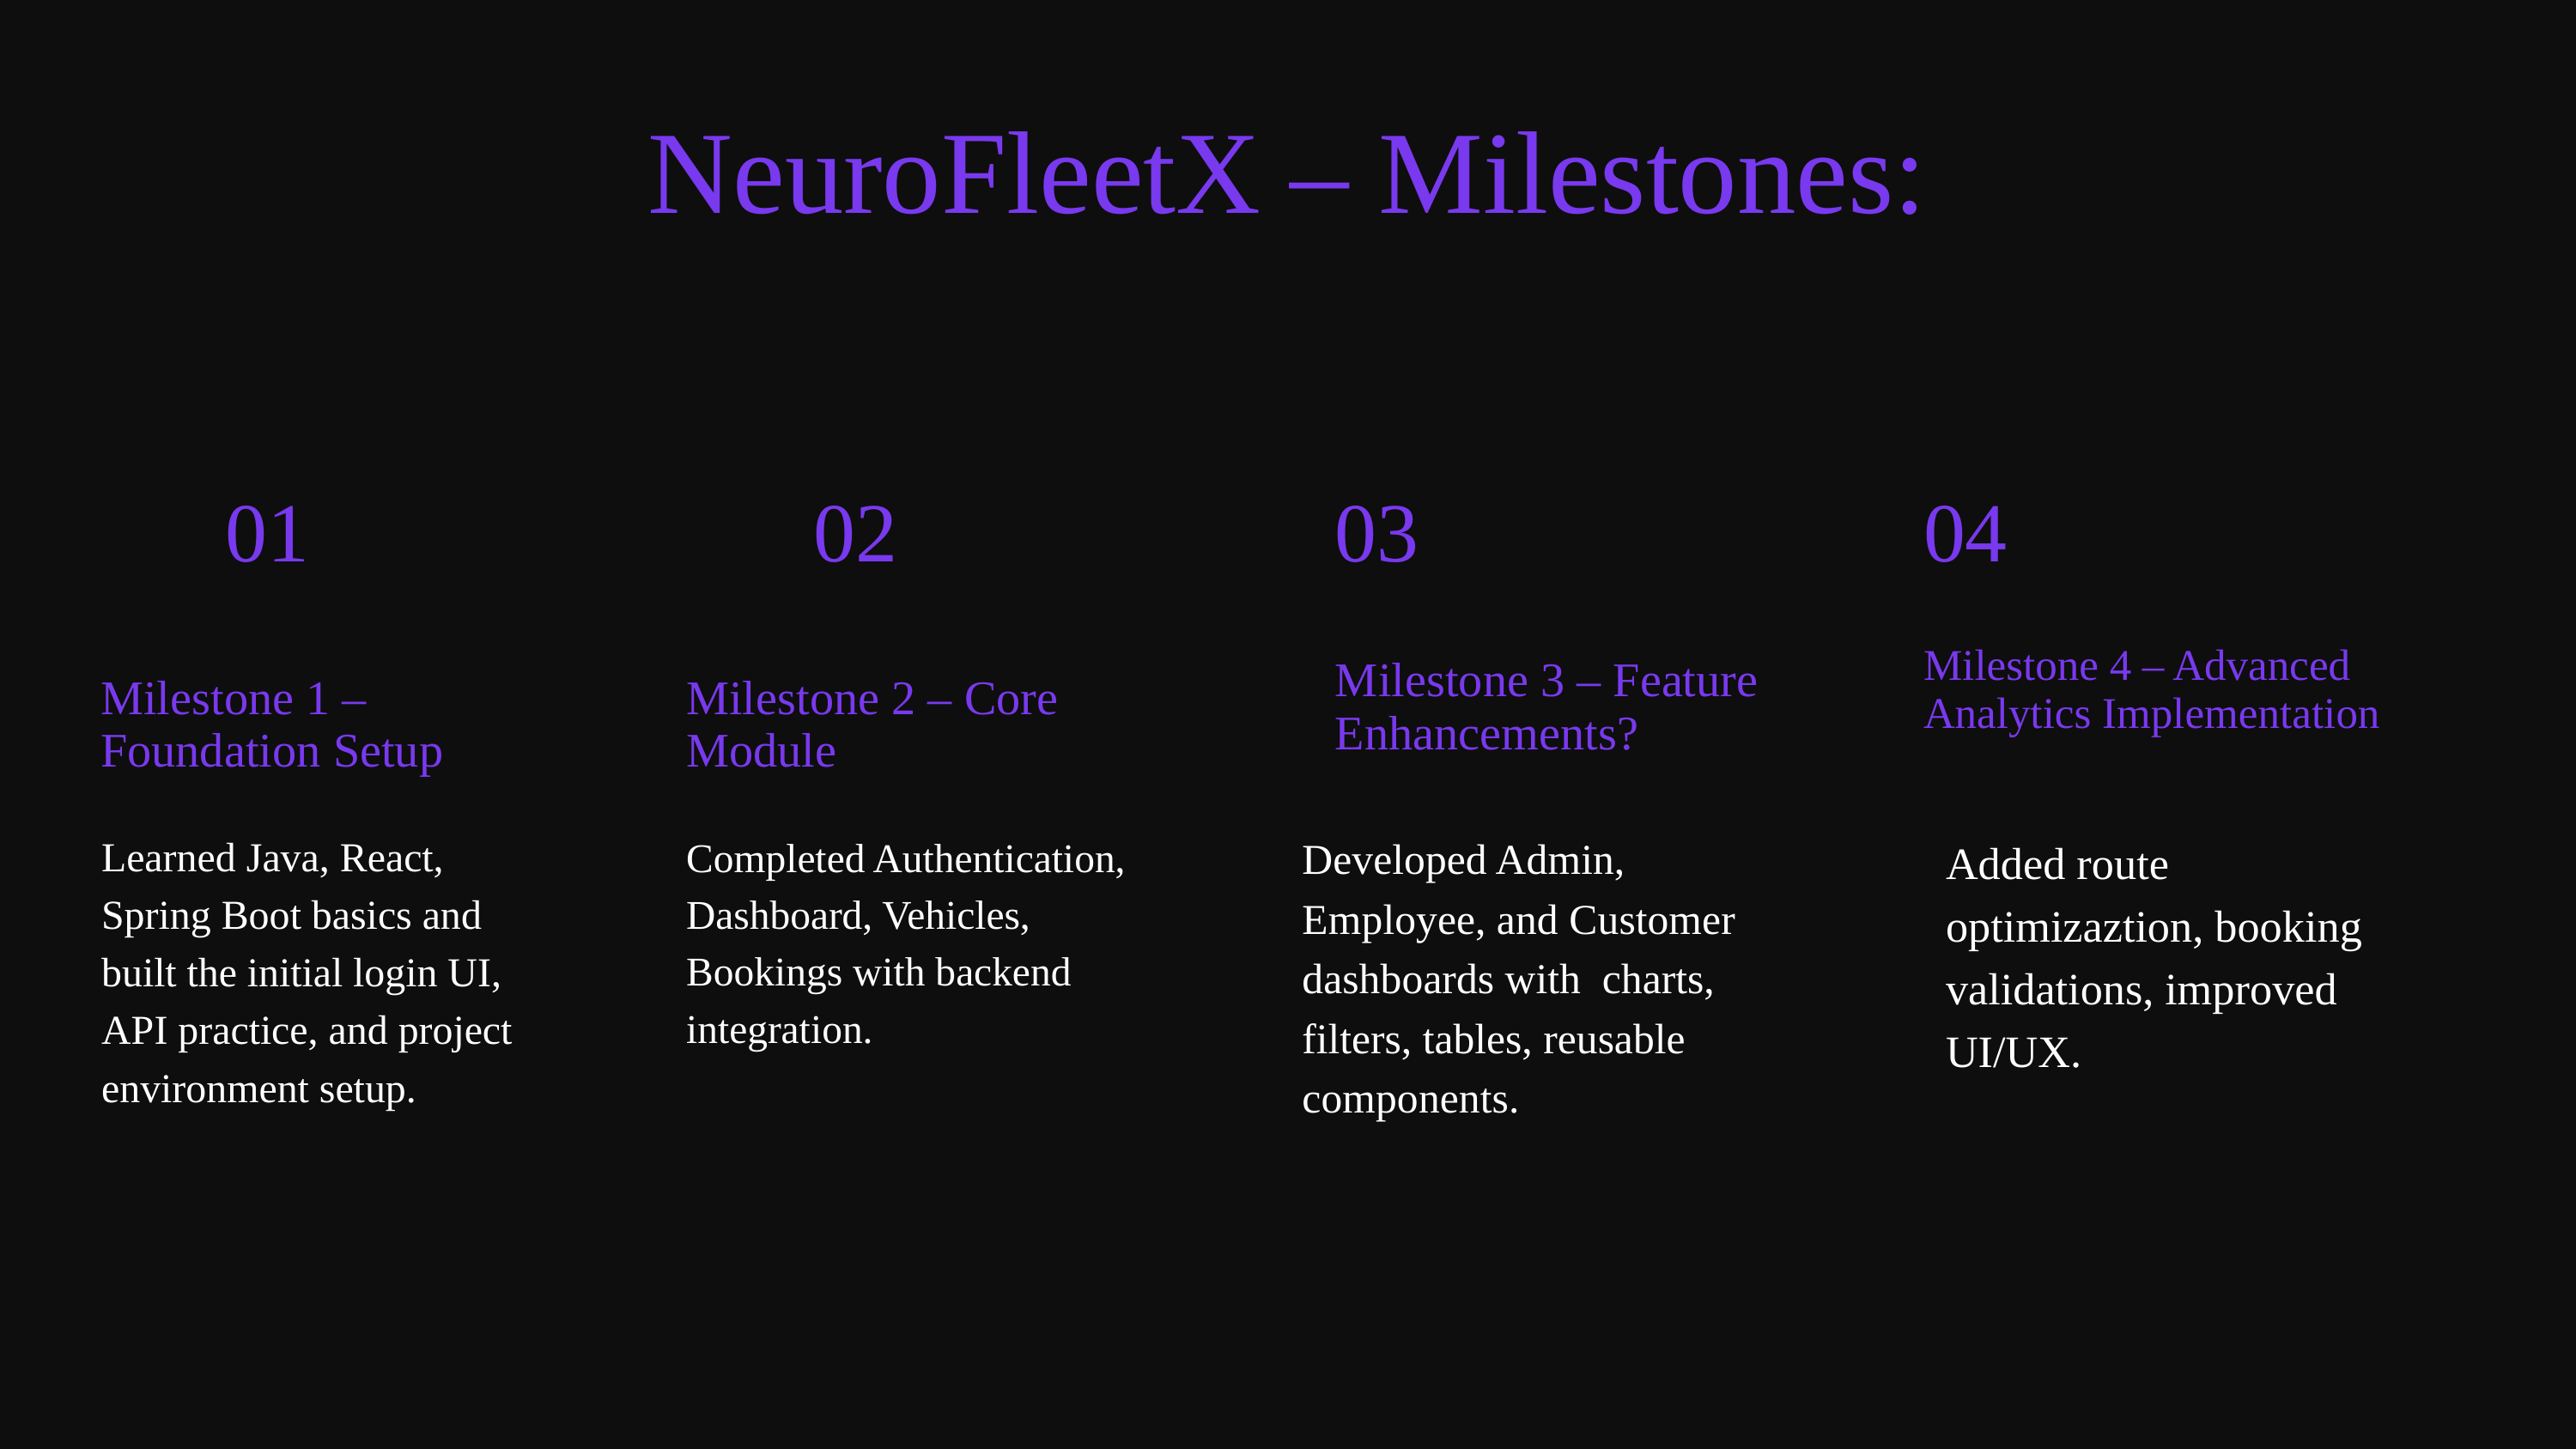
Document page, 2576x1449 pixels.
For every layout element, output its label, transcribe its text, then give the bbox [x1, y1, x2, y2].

text_box Completed Authentication, Dashboard, Vehicles, Bookings with backend integration. [686, 831, 1127, 1109]
text_box Added route optimizaztion, booking validations, improved UI/UX. [1946, 825, 2422, 1140]
text_box Milestone 1 – Foundation Setup [100, 670, 568, 831]
text_box Milestone 3 – Feature Enhancements? [1334, 599, 1763, 813]
text_box 03 [1334, 486, 1722, 579]
text_box Milestone 2 – Core Module [686, 670, 1133, 831]
text_box Developed Admin, Employee, and Customer dashboards with charts, filters, tables, reusable components. [1302, 822, 1748, 1181]
text_box 04 [1923, 486, 2311, 579]
text_box NeuroFleetX – Milestones: [418, 107, 2158, 238]
text_box Learned Java, React, Spring Boot basics and built the initial login UI, API practice, and project environment setup. [101, 831, 532, 1168]
text_box Milestone 4 – Advanced Analytics Implementation [1923, 640, 2416, 785]
text_box 02 [813, 486, 1200, 579]
text_box 01 [225, 486, 612, 579]
